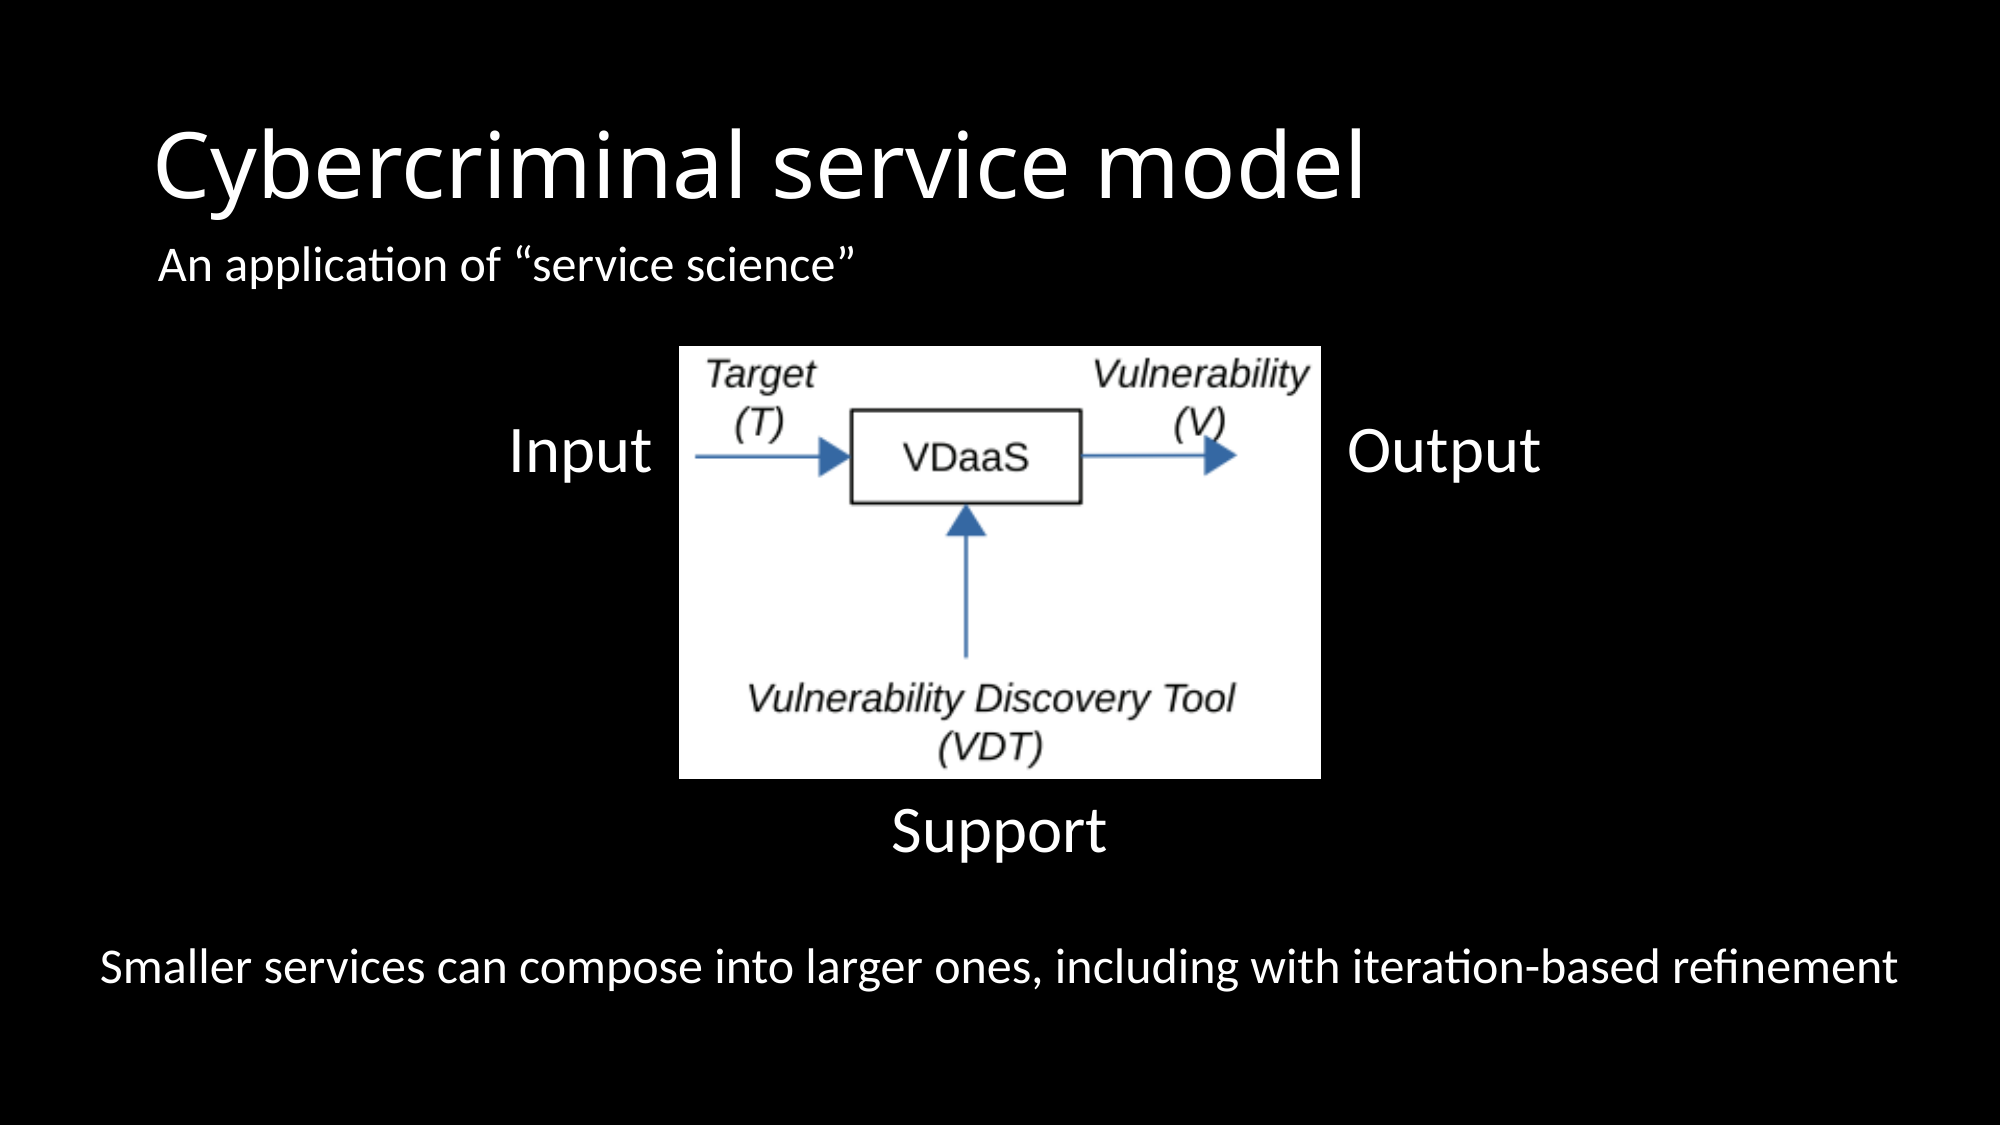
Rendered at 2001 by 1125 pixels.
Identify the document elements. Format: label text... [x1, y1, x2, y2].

text_box Support [876, 779, 1123, 873]
text_box An application of “service science” [143, 224, 872, 300]
text_box Output [1332, 398, 1557, 494]
title Cybercriminal service model [137, 59, 1863, 278]
text_box Input [493, 398, 668, 494]
picture [679, 346, 1321, 779]
text_box Smaller services can compose into larger ones, including with iteration-based refinement [85, 925, 1915, 1001]
